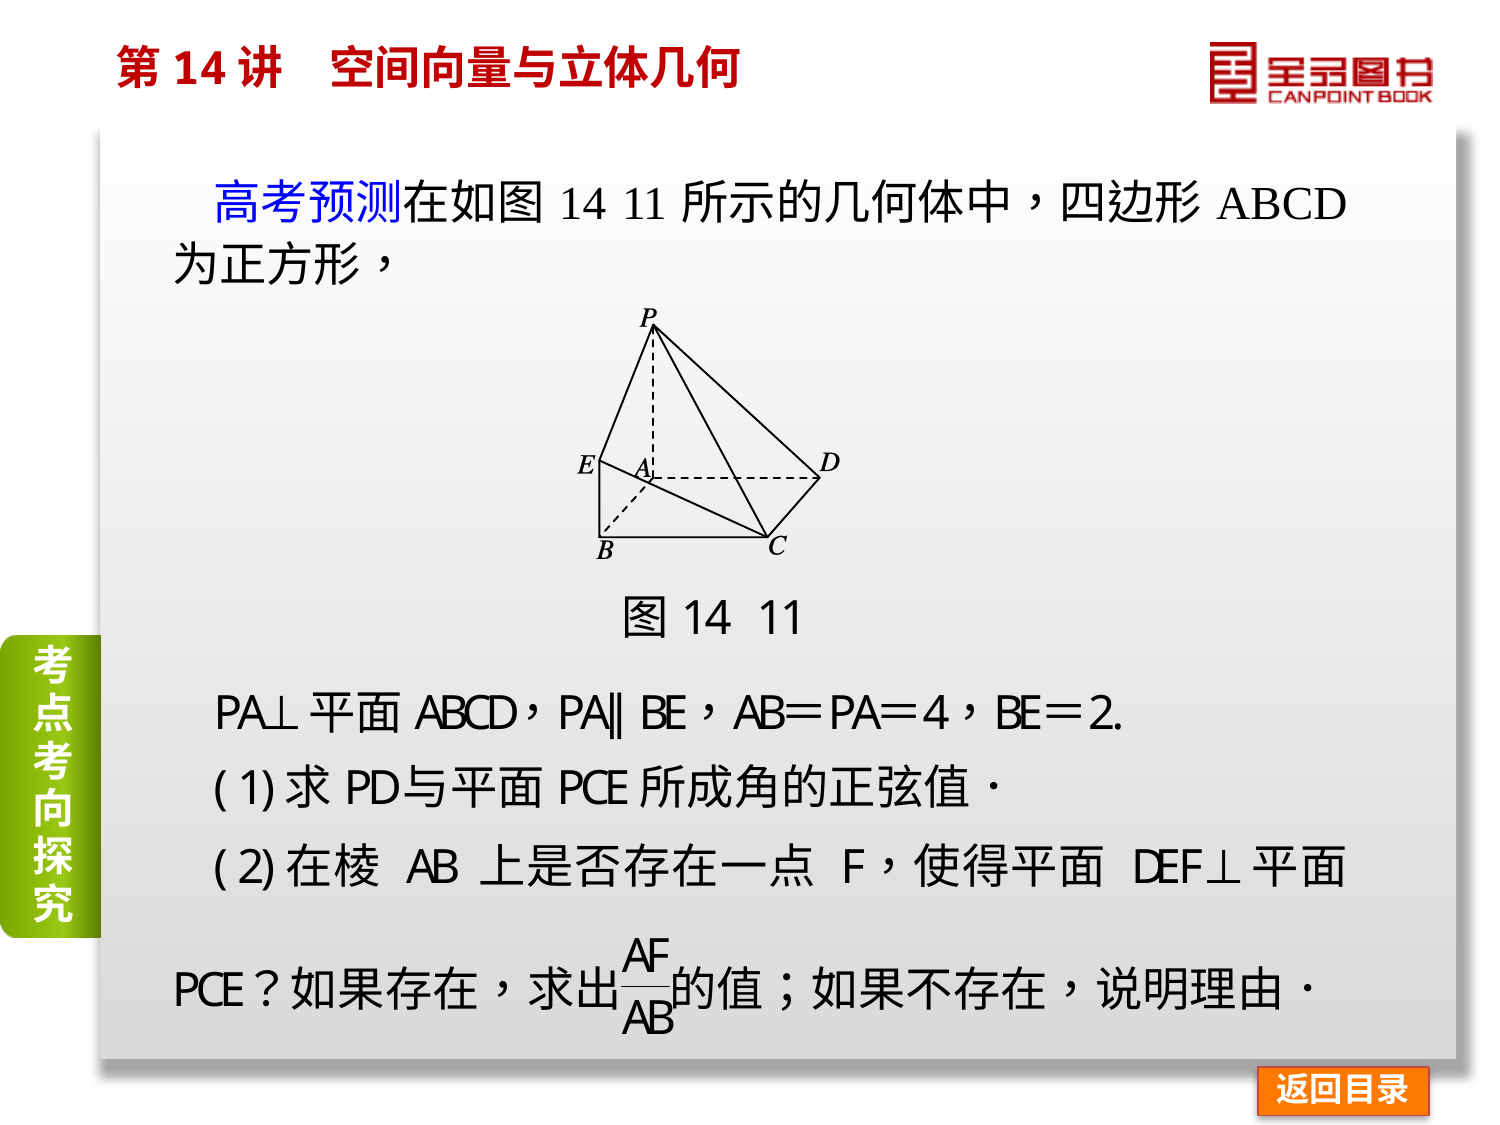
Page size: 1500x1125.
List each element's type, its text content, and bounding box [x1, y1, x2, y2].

title 第14讲 空间向量与立体几何 [100, 27, 1199, 106]
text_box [171, 110, 1348, 1092]
picture [1210, 42, 1433, 104]
text_box 返回目录 [1257, 1066, 1430, 1116]
picture [0, 635, 101, 939]
